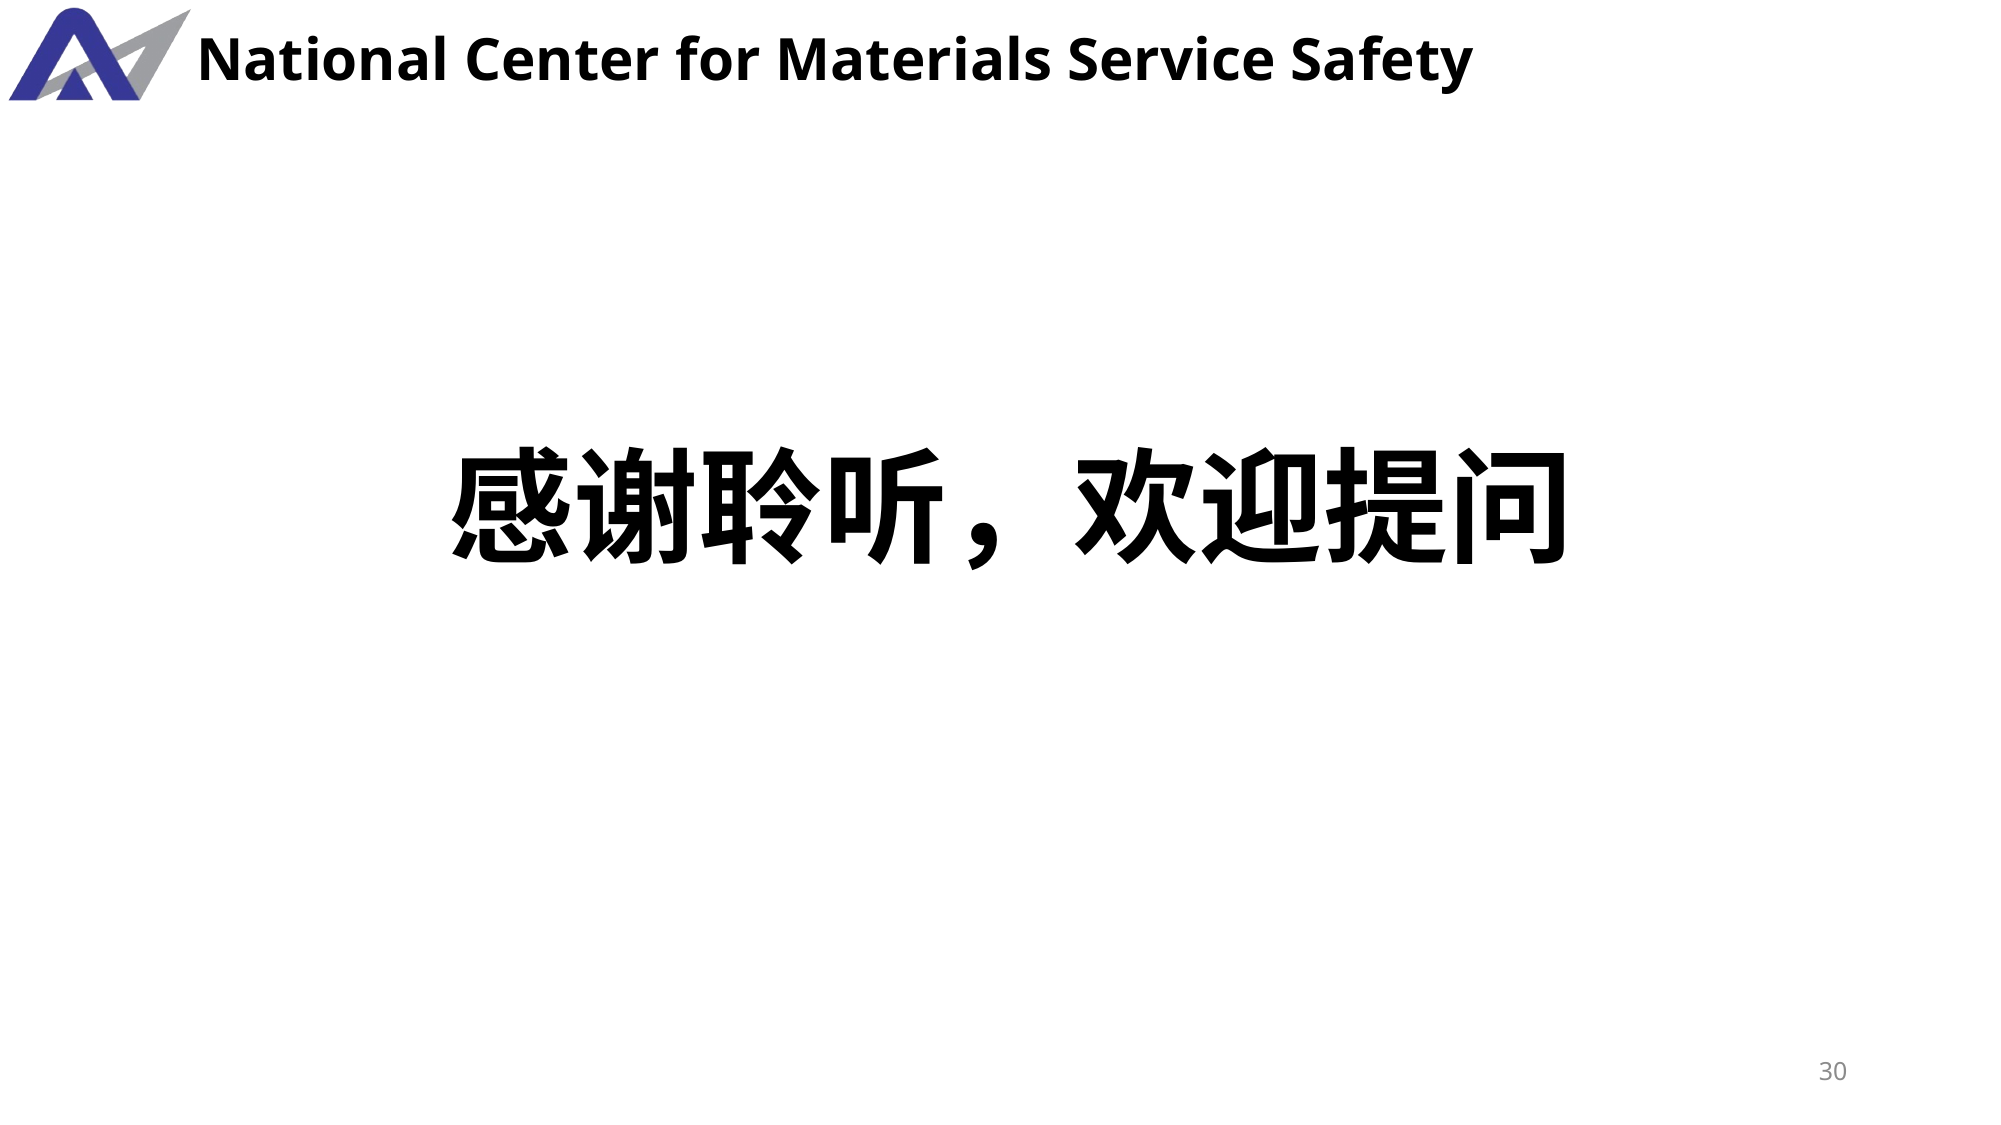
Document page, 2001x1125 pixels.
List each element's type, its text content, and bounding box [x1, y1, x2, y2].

picture [7, 7, 192, 101]
text_box National Center for Materials Service Safety [192, 14, 1489, 100]
slide_number 30 [1412, 1042, 1863, 1103]
text_box 感谢聆听，欢迎提问 [434, 421, 1589, 586]
